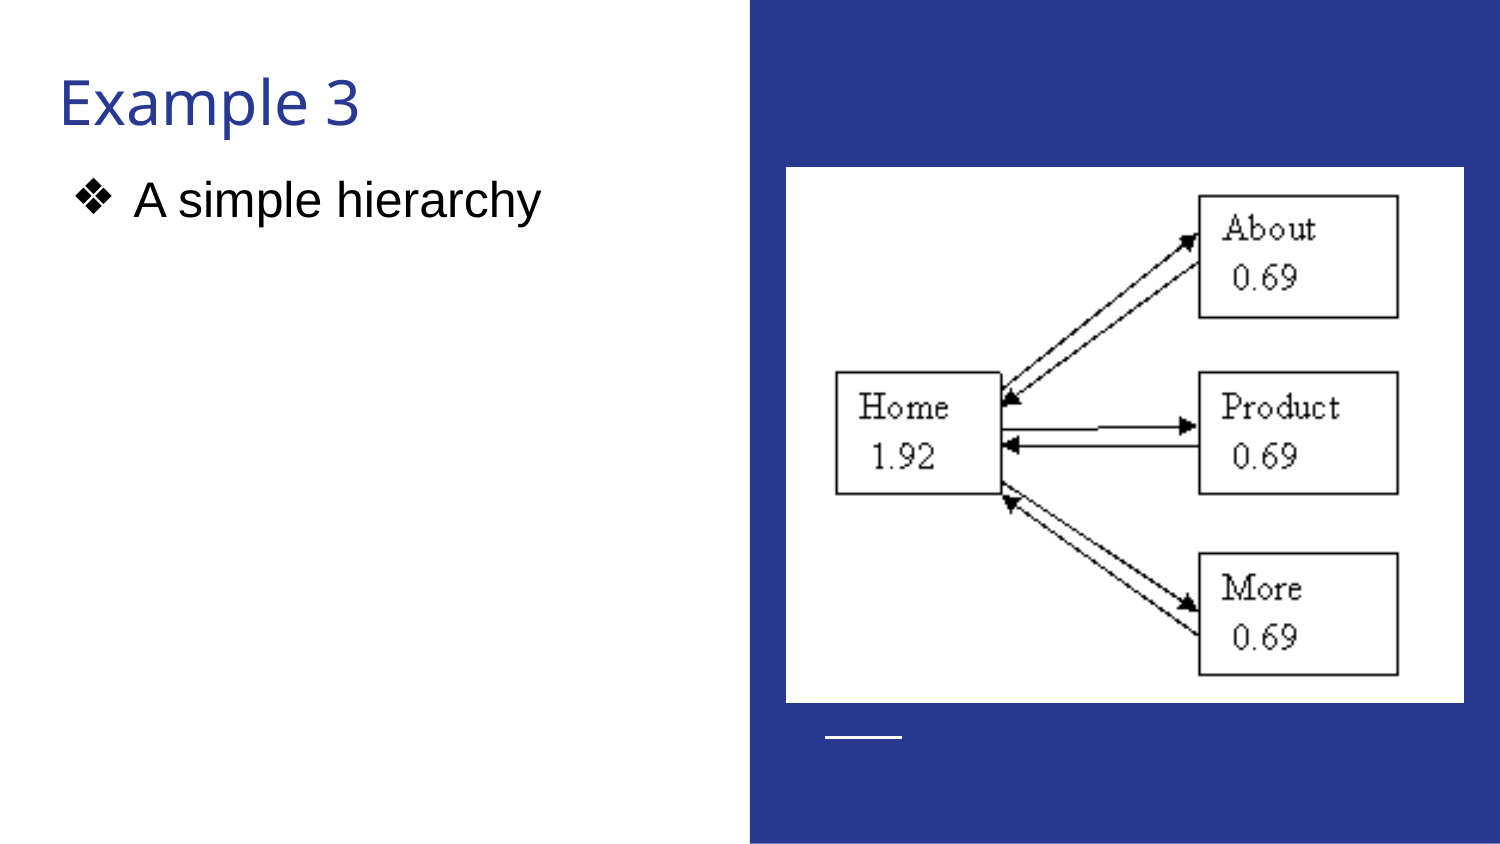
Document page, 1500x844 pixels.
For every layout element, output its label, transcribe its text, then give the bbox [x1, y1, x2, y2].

subtitle A simple hierarchy [43, 152, 708, 759]
title Example 3 [43, 49, 708, 152]
picture [786, 166, 1464, 704]
